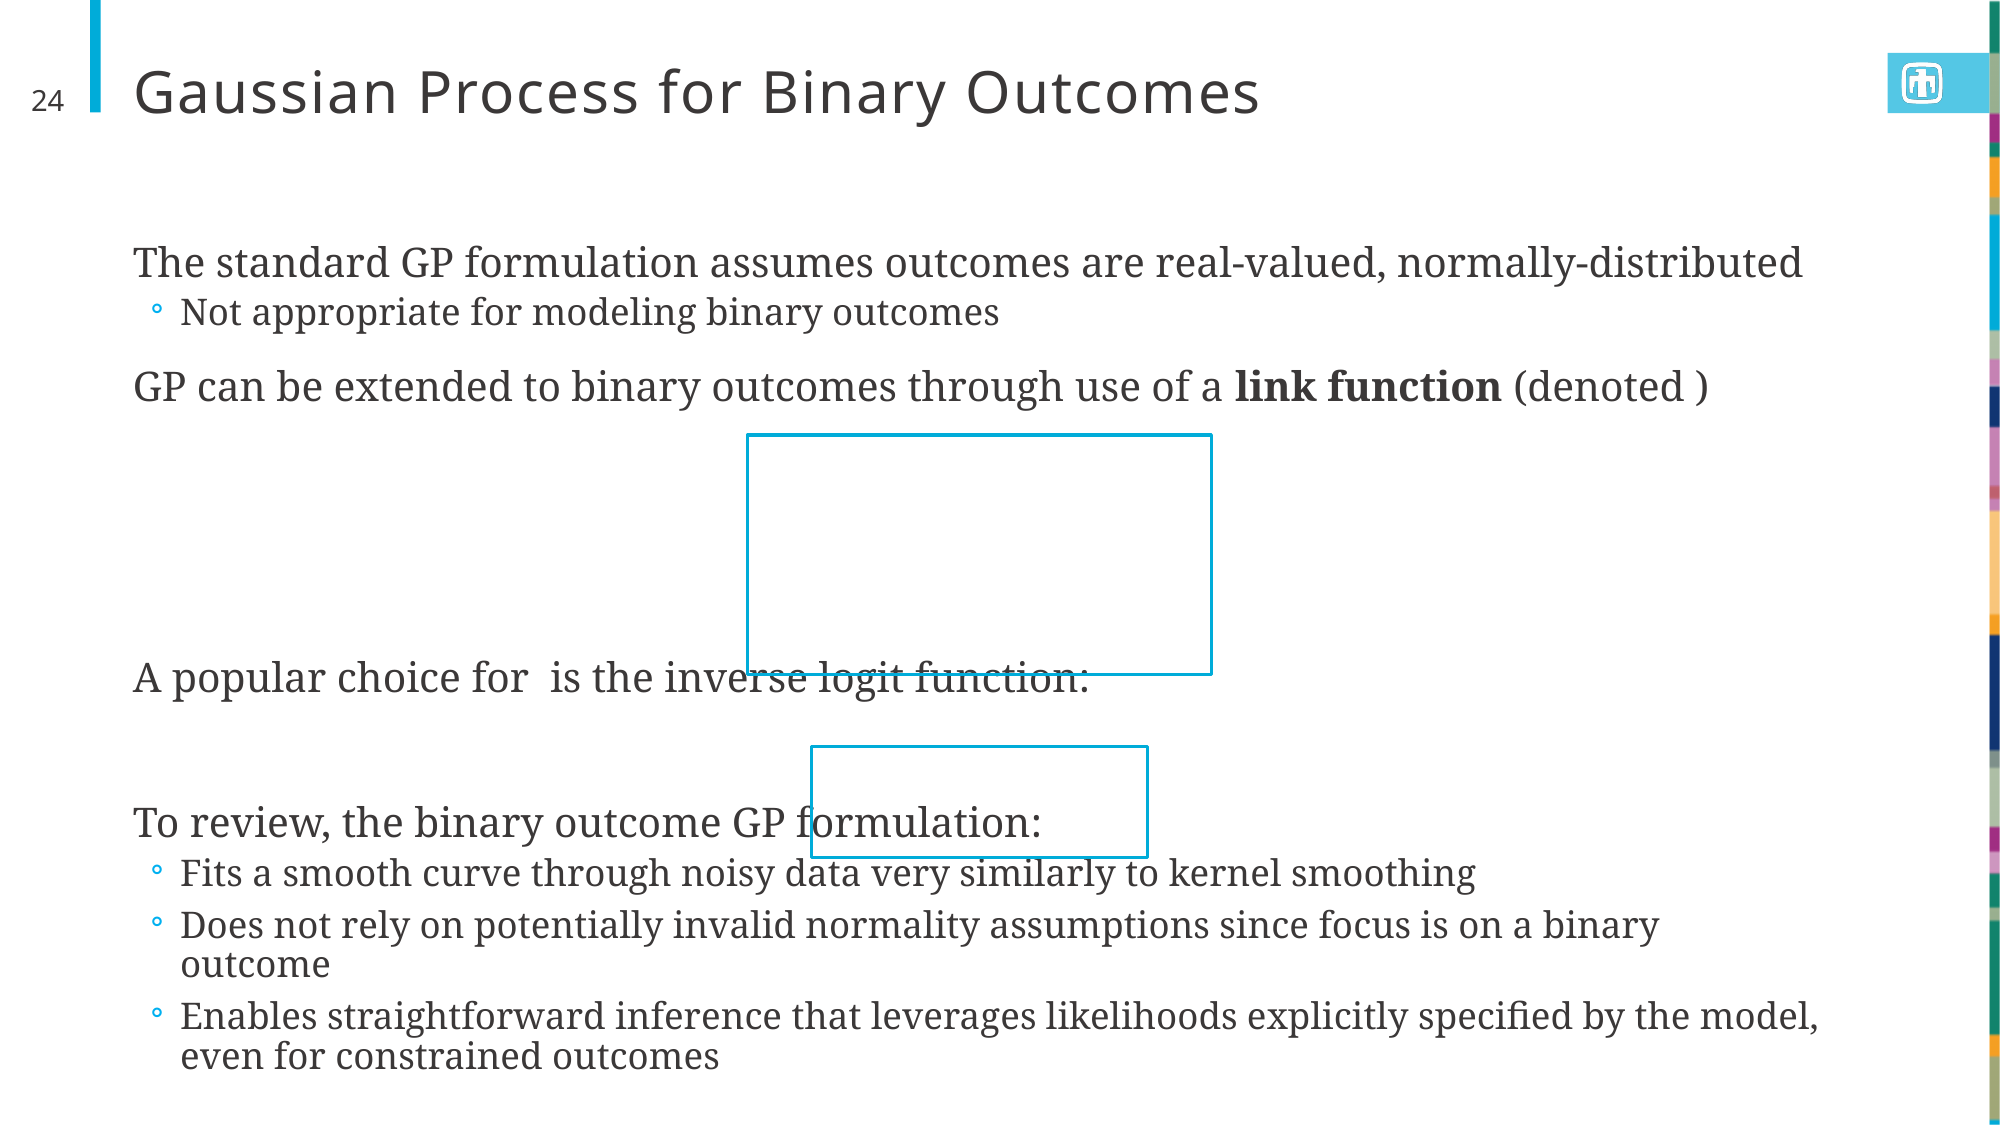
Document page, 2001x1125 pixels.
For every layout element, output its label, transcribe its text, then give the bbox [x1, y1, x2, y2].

text_box [747, 434, 1212, 675]
picture [1901, 62, 1944, 104]
slide_number 24 [10, 71, 80, 132]
text_box [811, 746, 1148, 858]
picture [1990, 1, 1999, 215]
title Gaussian Process for Binary Outcomes [118, 58, 1769, 153]
picture [1990, 330, 1999, 1120]
